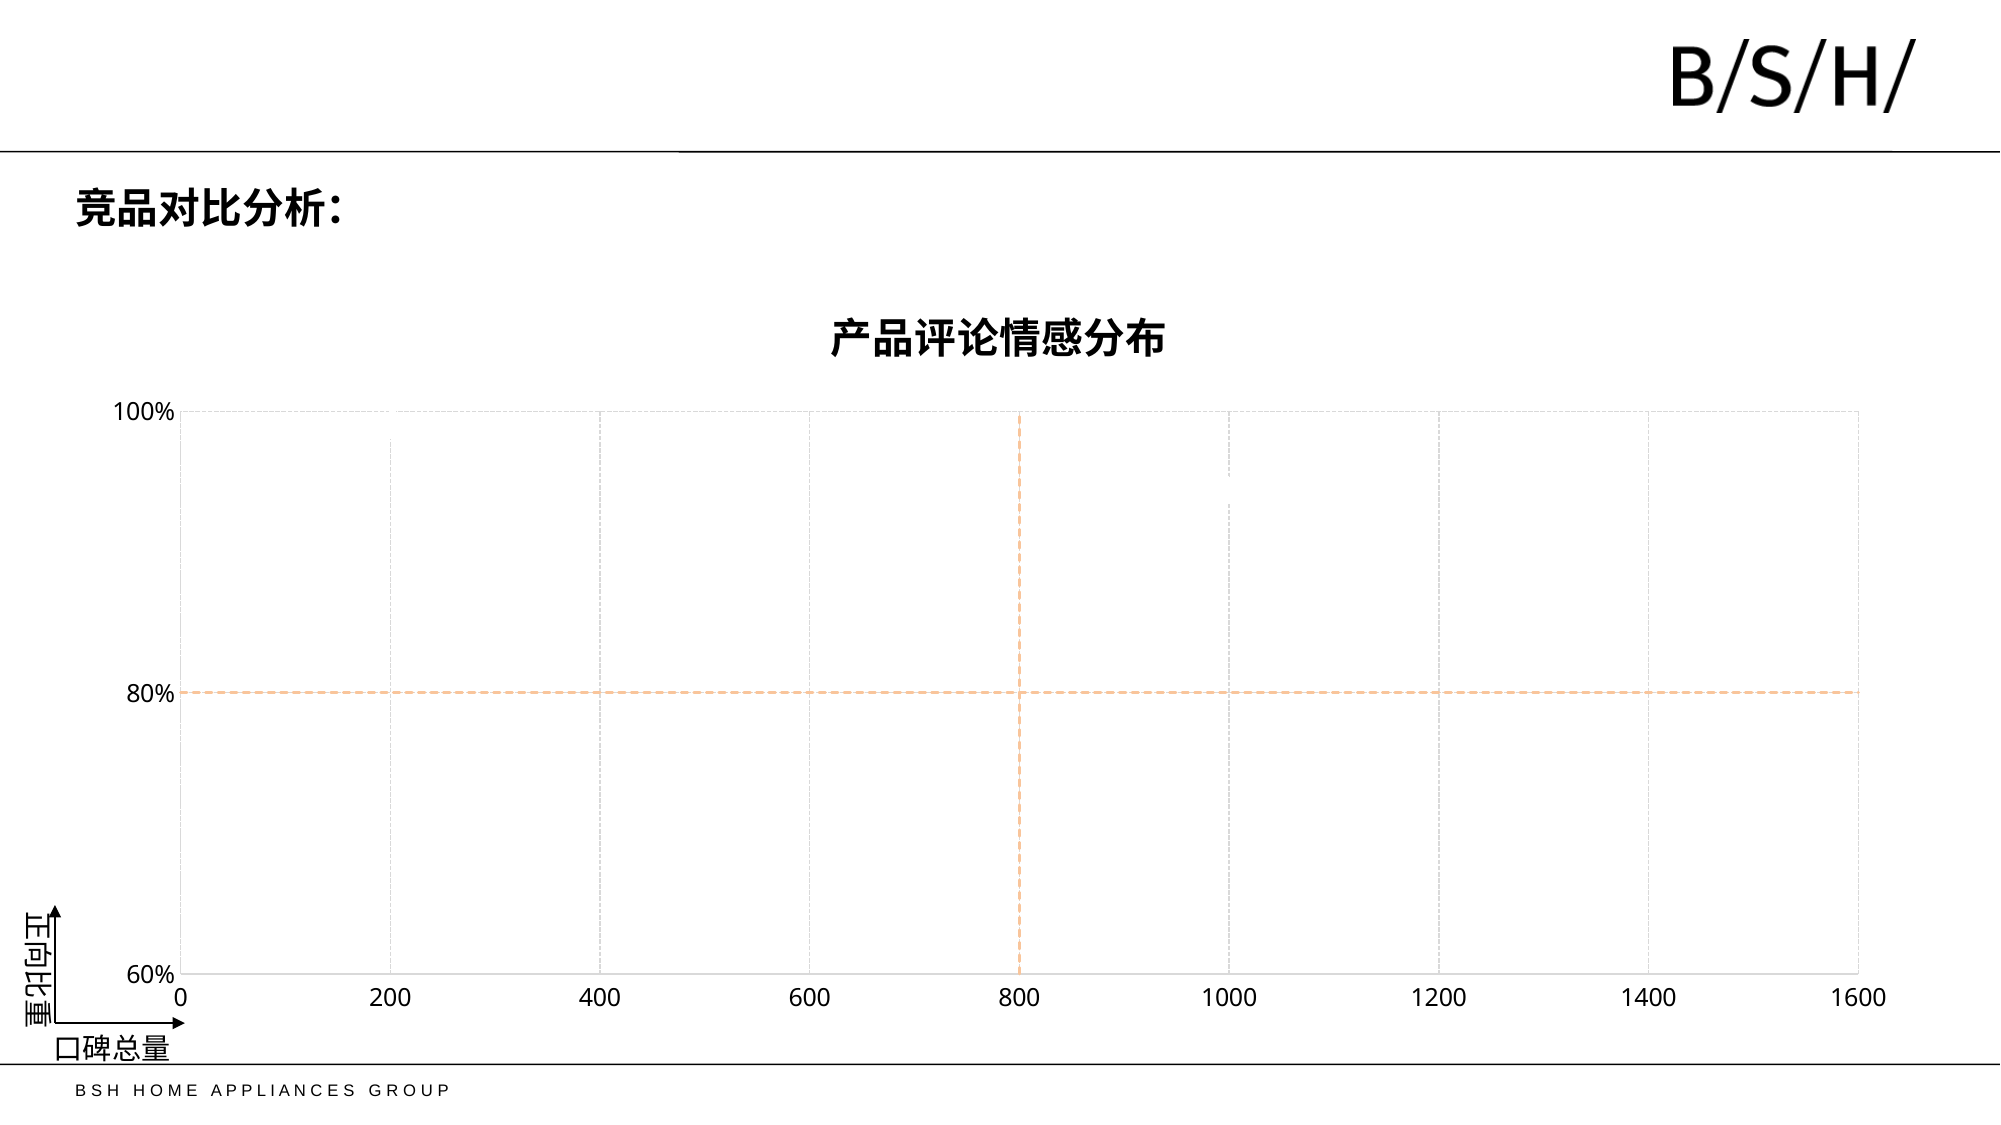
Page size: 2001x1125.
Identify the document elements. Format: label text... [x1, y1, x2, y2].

text_box 口碑总量 [0, 1023, 225, 1073]
title 竞品对比分析： [75, 182, 1924, 244]
text_box 正向比重 [0, 869, 65, 1023]
picture [1673, 39, 1916, 113]
chart [74, 269, 1924, 1030]
